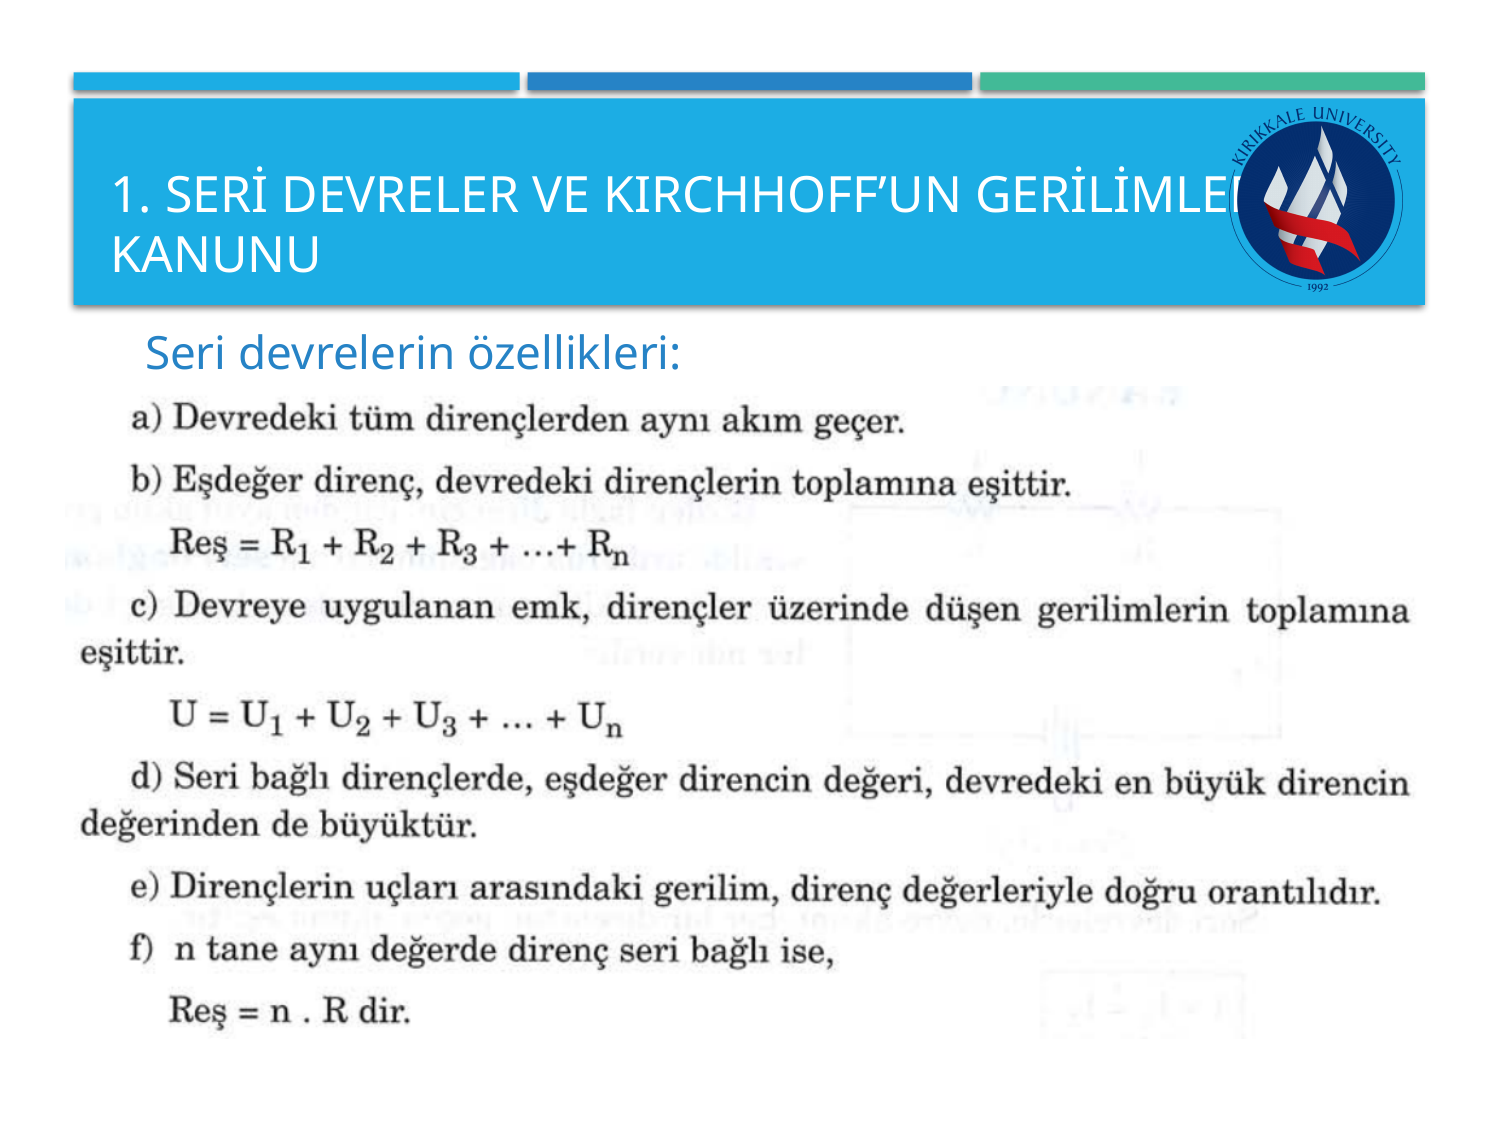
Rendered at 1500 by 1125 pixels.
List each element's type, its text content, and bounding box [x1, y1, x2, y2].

picture [64, 386, 1436, 1040]
list Seri devrelerin özellikleri: [130, 315, 720, 384]
picture [1229, 106, 1404, 292]
title 1. Seri devreler ve kırchhoff’un gerilimler kanunu [95, 112, 1223, 291]
